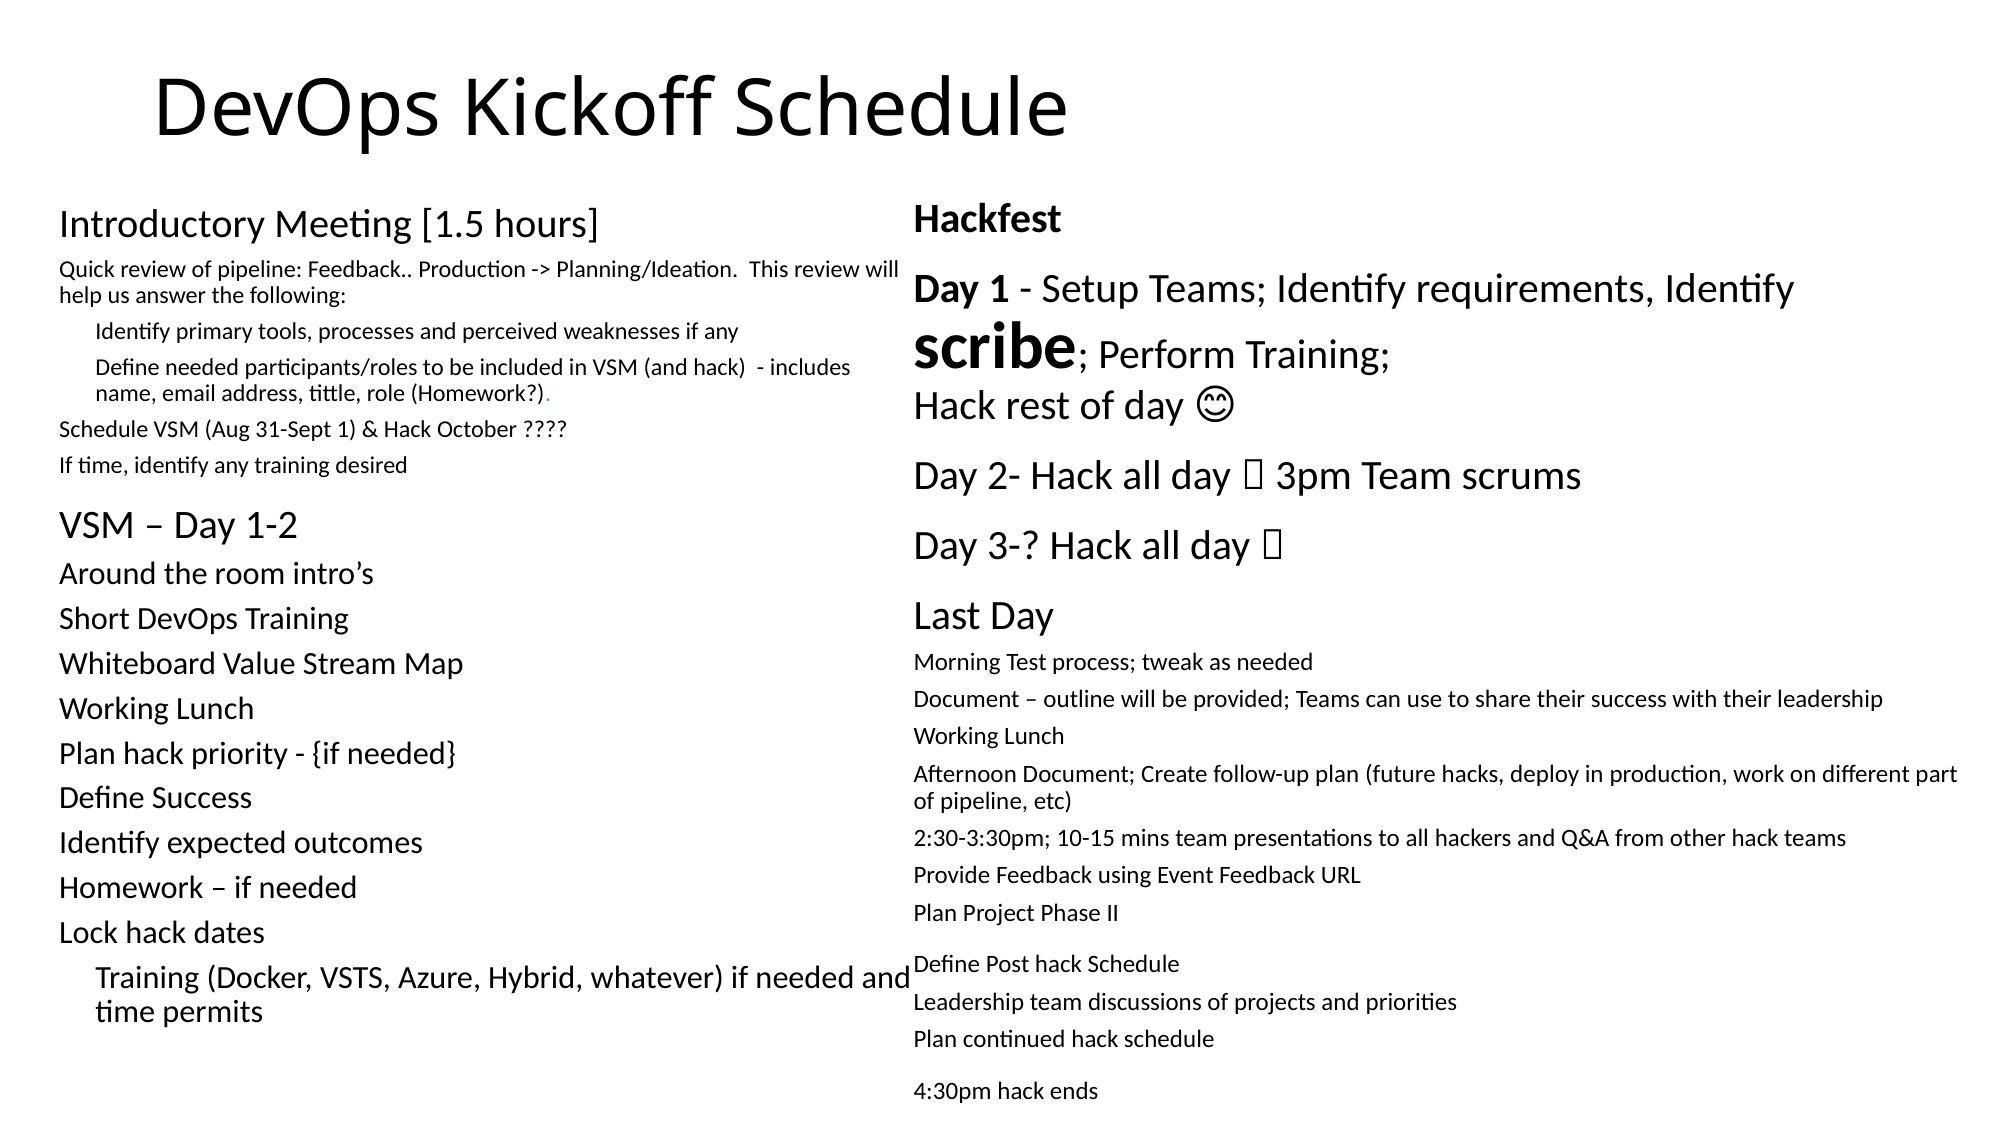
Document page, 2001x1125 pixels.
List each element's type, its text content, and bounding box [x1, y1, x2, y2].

title DevOps Kickoff Schedule [137, 59, 1863, 161]
list Hackfest Day 1 - Setup Teams; Identify requirements, Identify scribe; Perform Training; Hack rest of day 😊 Day 2- Hack all day  3pm Team scrums Day 3-? Hack all day  Last Day Morning Test process; tweak as needed Document – outline will be provided; Teams can use to share their success with their leadership Working Lunch Afternoon Document; Create follow-up plan (future hacks, deploy in production, work on different part of pipeline, etc) 2:30-3:30pm; 10-15 mins team presentations to all hackers and Q&A from other hack teams Provide Feedback using Event Feedback URL Plan Project Phase II Define Post hack Schedule Leadership team discussions of projects and priorities Plan continued hack schedule 4:30pm hack ends [898, 188, 1979, 1125]
list Introductory Meeting [1.5 hours] Quick review of pipeline: Feedback.. Production -> Planning/Ideation. This review will help us answer the following: Identify primary tools, processes and perceived weaknesses if any Define needed participants/roles to be included in VSM (and hack) - includes name, email address, tittle, role (Homework?). Schedule VSM (Aug 31-Sept 1) & Hack October ???? If time, identify any training desired VSM – Day 1-2 Around the room intro’s Short DevOps Training Whiteboard Value Stream Map Working Lunch Plan hack priority - {if needed} Define Success Identify expected outcomes Homework – if needed Lock hack dates Training (Docker, VSTS, Azure, Hybrid, whatever) if needed and time permits [44, 195, 898, 1044]
